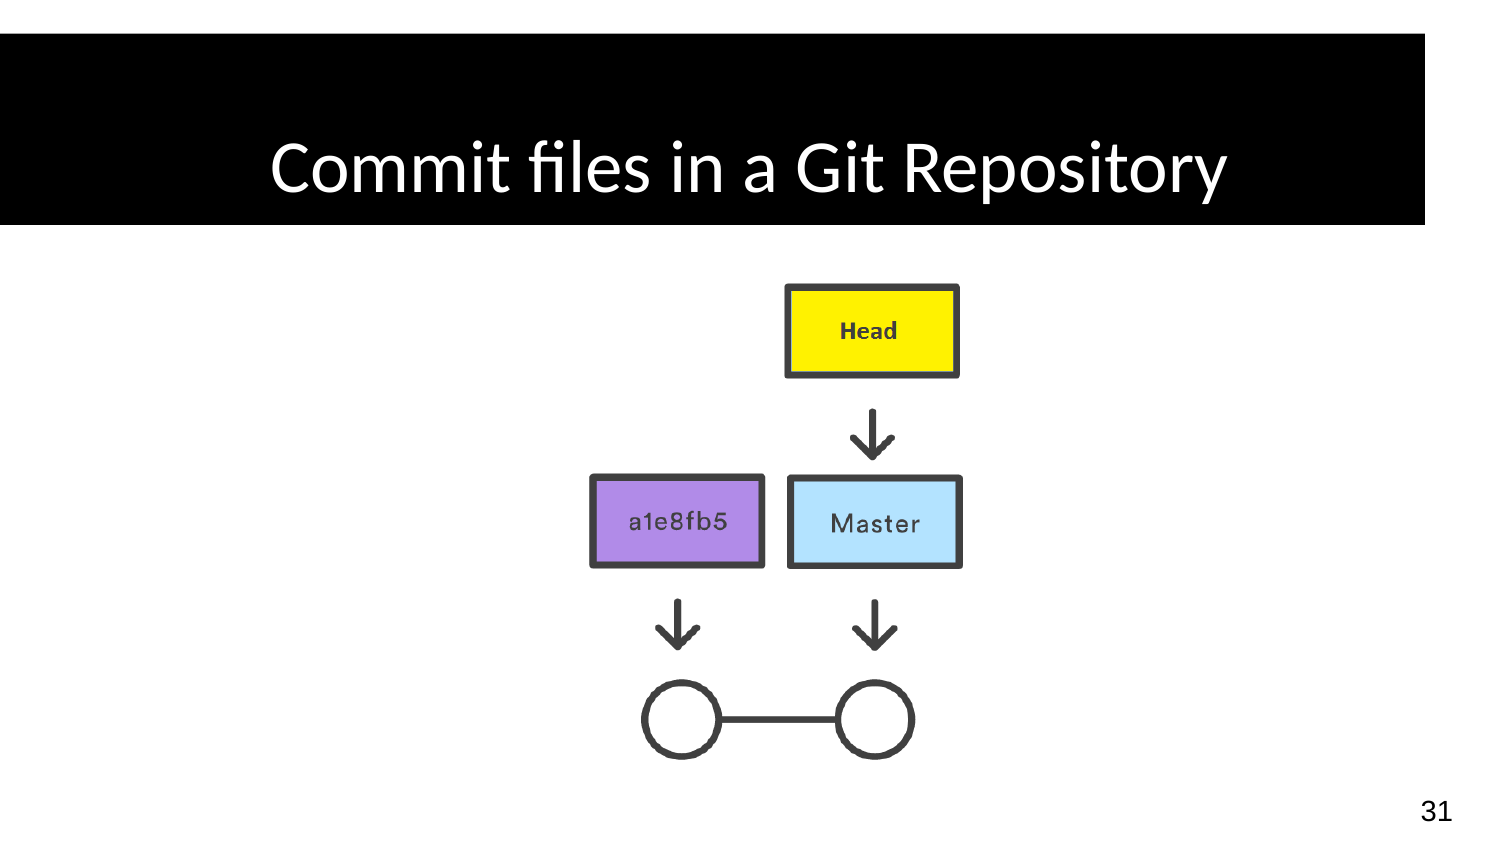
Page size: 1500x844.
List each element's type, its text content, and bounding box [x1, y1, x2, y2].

title Commit files in a Git Repository [75, 33, 1425, 223]
picture [553, 275, 969, 778]
